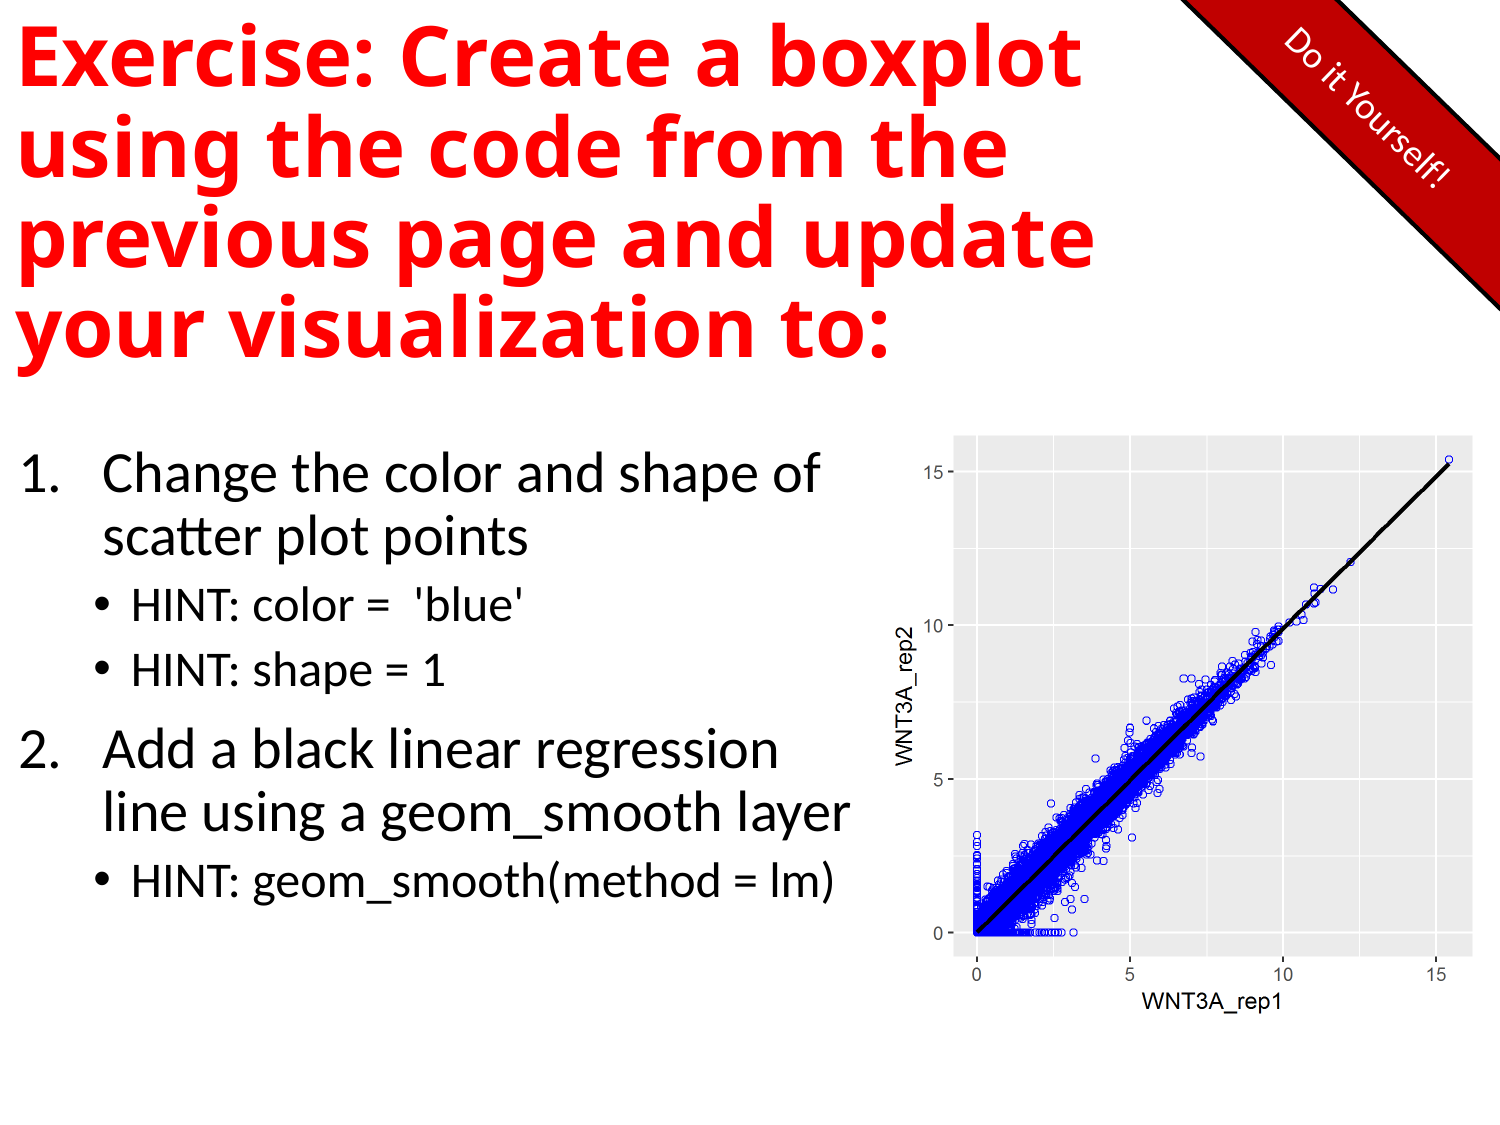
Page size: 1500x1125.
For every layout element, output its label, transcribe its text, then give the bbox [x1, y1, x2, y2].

picture [883, 424, 1484, 1025]
list Change the color and shape of scatter plot points HINT: color = 'blue' HINT: shape = 1 Add a black linear regression line using a geom_smooth layer HINT: geom_smooth(method = lm) [3, 435, 884, 1045]
text_box Do it Yourself! [1181, 0, 1500, 310]
title Exercise: Create a boxplot using the code from the previous page and update your visualization to: [0, 0, 1122, 391]
